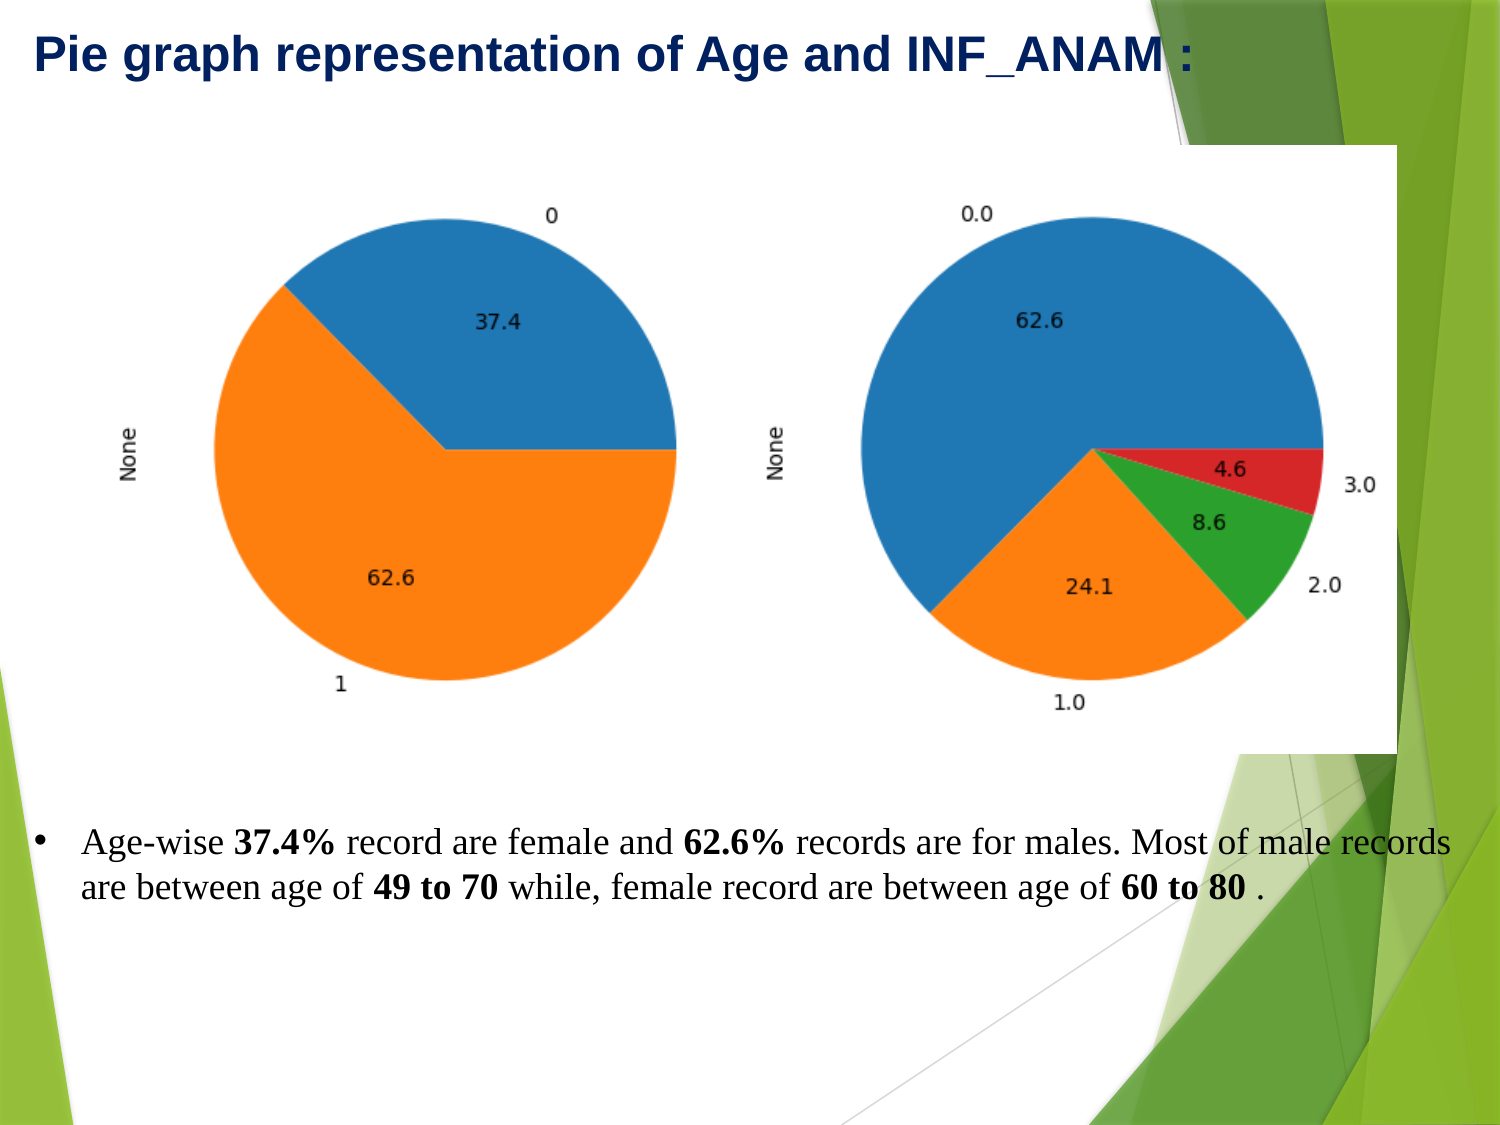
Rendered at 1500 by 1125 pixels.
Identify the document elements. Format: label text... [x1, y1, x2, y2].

picture [102, 145, 1398, 755]
text_box Pie graph representation of Age and INF_ANAM : [18, 14, 1242, 90]
title Age-wise 37.4% record are female and 62.6% records are for males. Most of male records are between age of 49 to 70 while, female record are between age of 60 to 80 . [18, 809, 1482, 1073]
